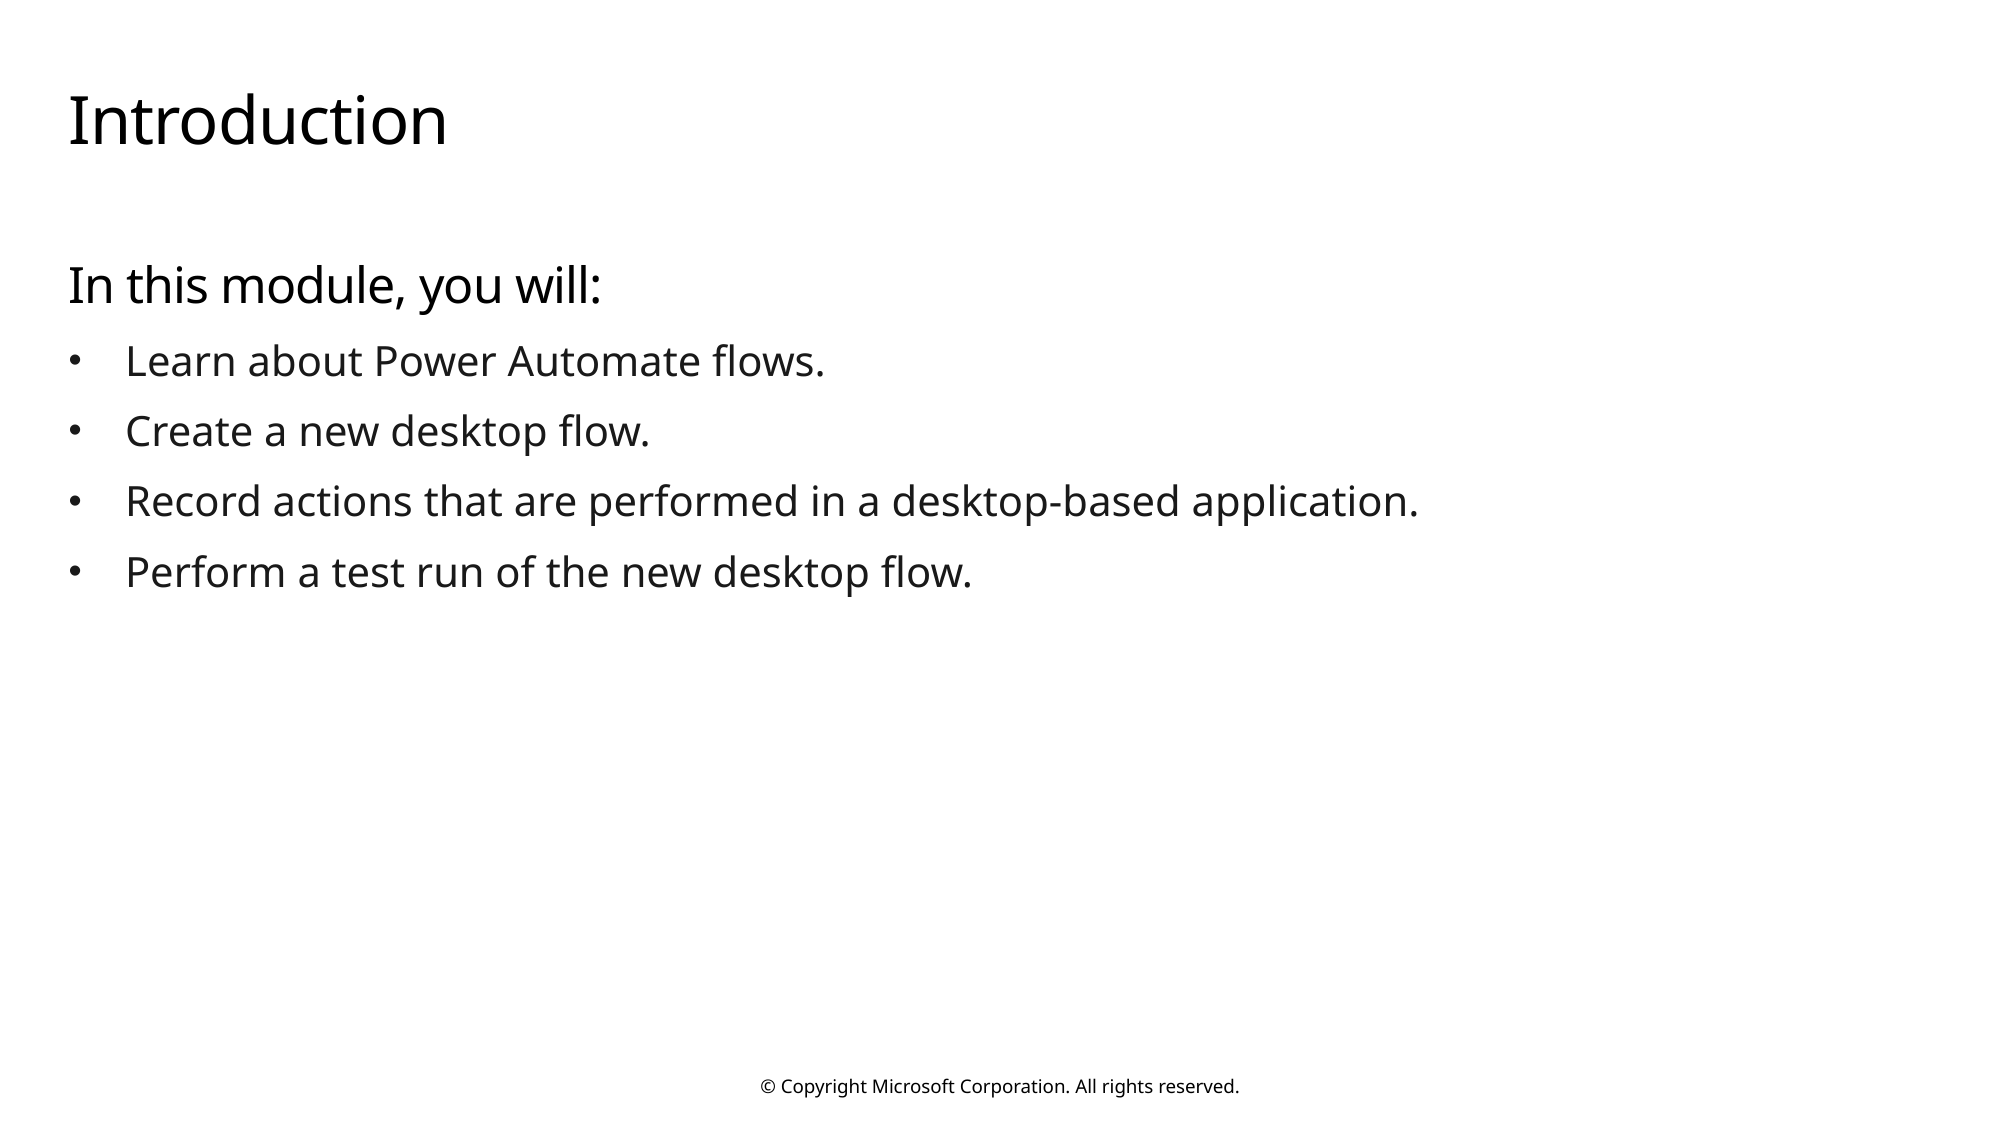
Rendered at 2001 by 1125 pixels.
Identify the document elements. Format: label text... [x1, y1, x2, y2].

list In this module, you will: Learn about Power Automate flows. Create a new desktop flow. Record actions that are performed in a desktop-based application. Perform a test run of the new desktop flow. [68, 238, 1930, 616]
title Introduction [68, 72, 1930, 184]
